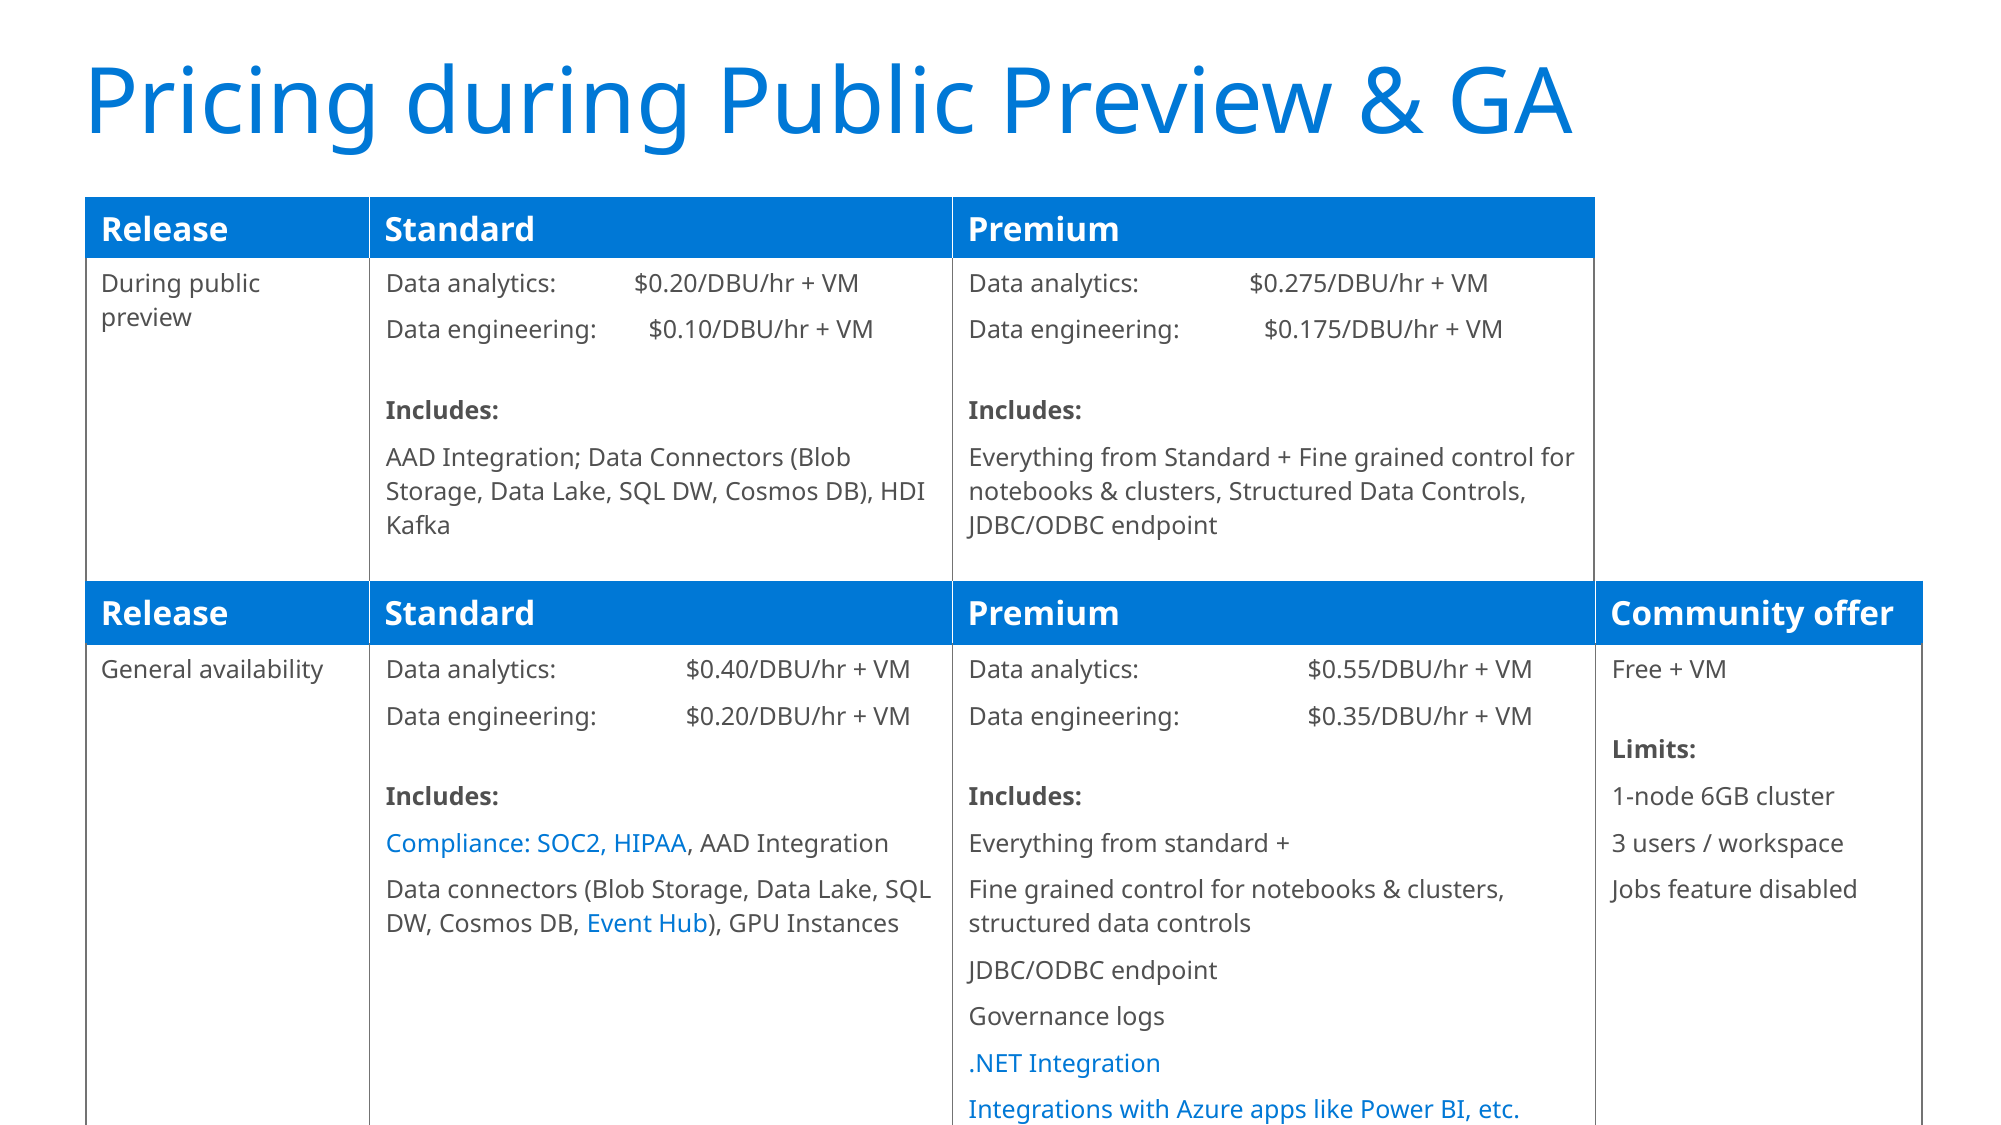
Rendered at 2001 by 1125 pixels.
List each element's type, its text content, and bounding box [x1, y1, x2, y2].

table_cell Data analytics: $0.275/DBU/hr + VM Data engineering: $0.175/DBU/hr + VM Includes: Everything from Standard + Fine grained control for notebooks & clusters, Structured Data Controls, JDBC/ODBC endpoint [953, 258, 1593, 581]
table_header Standard [370, 199, 952, 258]
table_cell During public preview [87, 258, 369, 581]
text_box Pricing during Public Preview & GA [63, 38, 1944, 160]
table_cell Data analytics: $0.20/DBU/hr + VM Data engineering: $0.10/DBU/hr + VM Includes: AAD Integration; Data Connectors (Blob Storage, Data Lake, SQL DW, Cosmos DB), HDI Kafka [370, 258, 952, 581]
table_cell General availability [87, 645, 369, 1125]
table_header Premium [953, 583, 1595, 643]
table_header Release [87, 199, 369, 258]
table_cell Data analytics: $0.55/DBU/hr + VM Data engineering: $0.35/DBU/hr + VM Includes: Everything from standard + Fine grained control for notebooks & clusters, structured data controls JDBC/ODBC endpoint Governance logs .NET Integration Integrations with Azure apps like Power BI, etc. [953, 645, 1595, 1125]
table_header Release [87, 583, 369, 643]
table_cell Data analytics: $0.40/DBU/hr + VM Data engineering: $0.20/DBU/hr + VM Includes: Compliance: SOC2, HIPAA, AAD Integration Data connectors (Blob Storage, Data Lake, SQL DW, Cosmos DB, Event Hub), GPU Instances [370, 645, 952, 1125]
table_cell Free + VM Limits: 1-node 6GB cluster 3 users / workspace Jobs feature disabled [1596, 645, 1921, 1125]
table_header Standard [370, 583, 952, 643]
table_header Premium [953, 199, 1593, 258]
table_header Community offer [1596, 583, 1921, 643]
